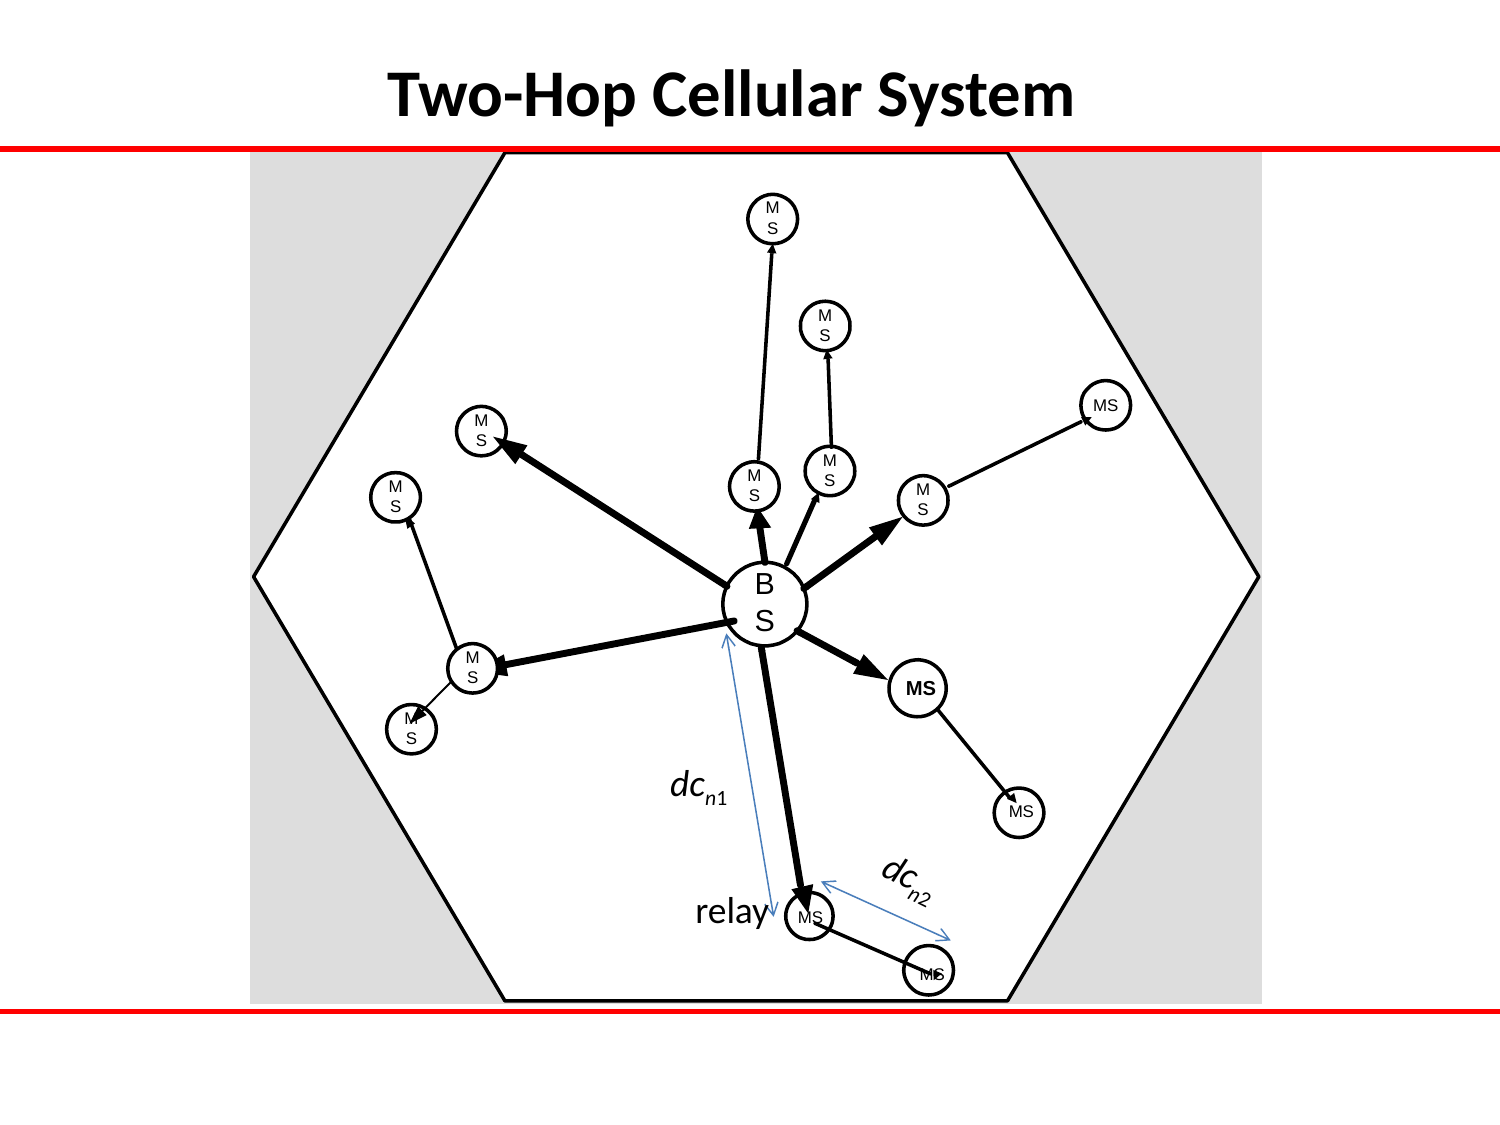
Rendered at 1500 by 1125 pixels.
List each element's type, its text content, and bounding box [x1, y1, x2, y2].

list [249, 157, 1263, 1005]
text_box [820, 881, 951, 941]
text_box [726, 633, 774, 918]
title Two-Hop Cellular System [371, 42, 1295, 146]
